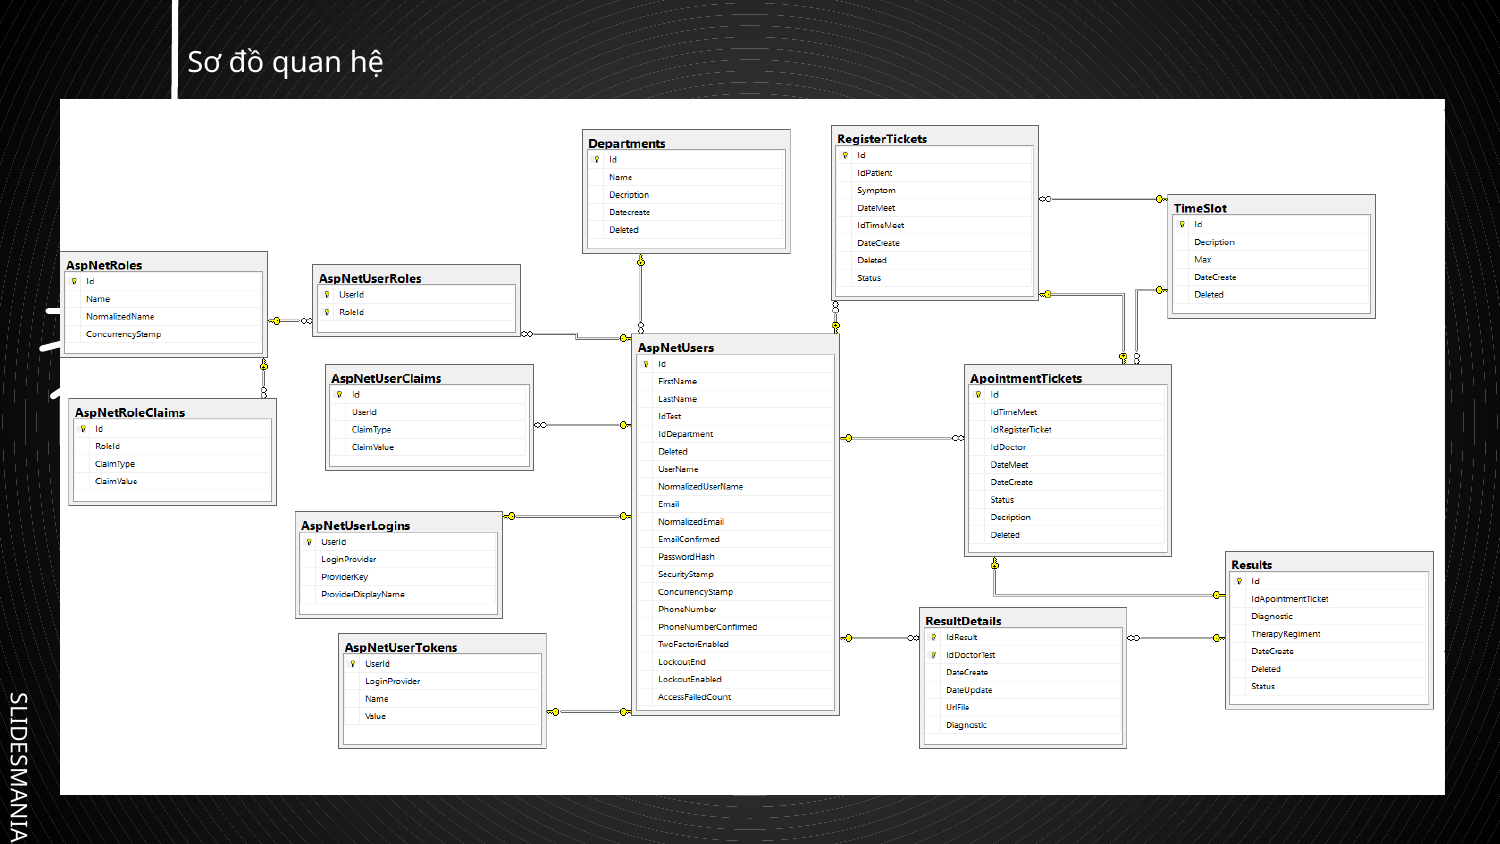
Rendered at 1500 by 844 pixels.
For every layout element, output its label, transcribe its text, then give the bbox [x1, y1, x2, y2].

picture [59, 99, 1445, 795]
text_box Sơ đồ quan hệ [172, 36, 400, 86]
